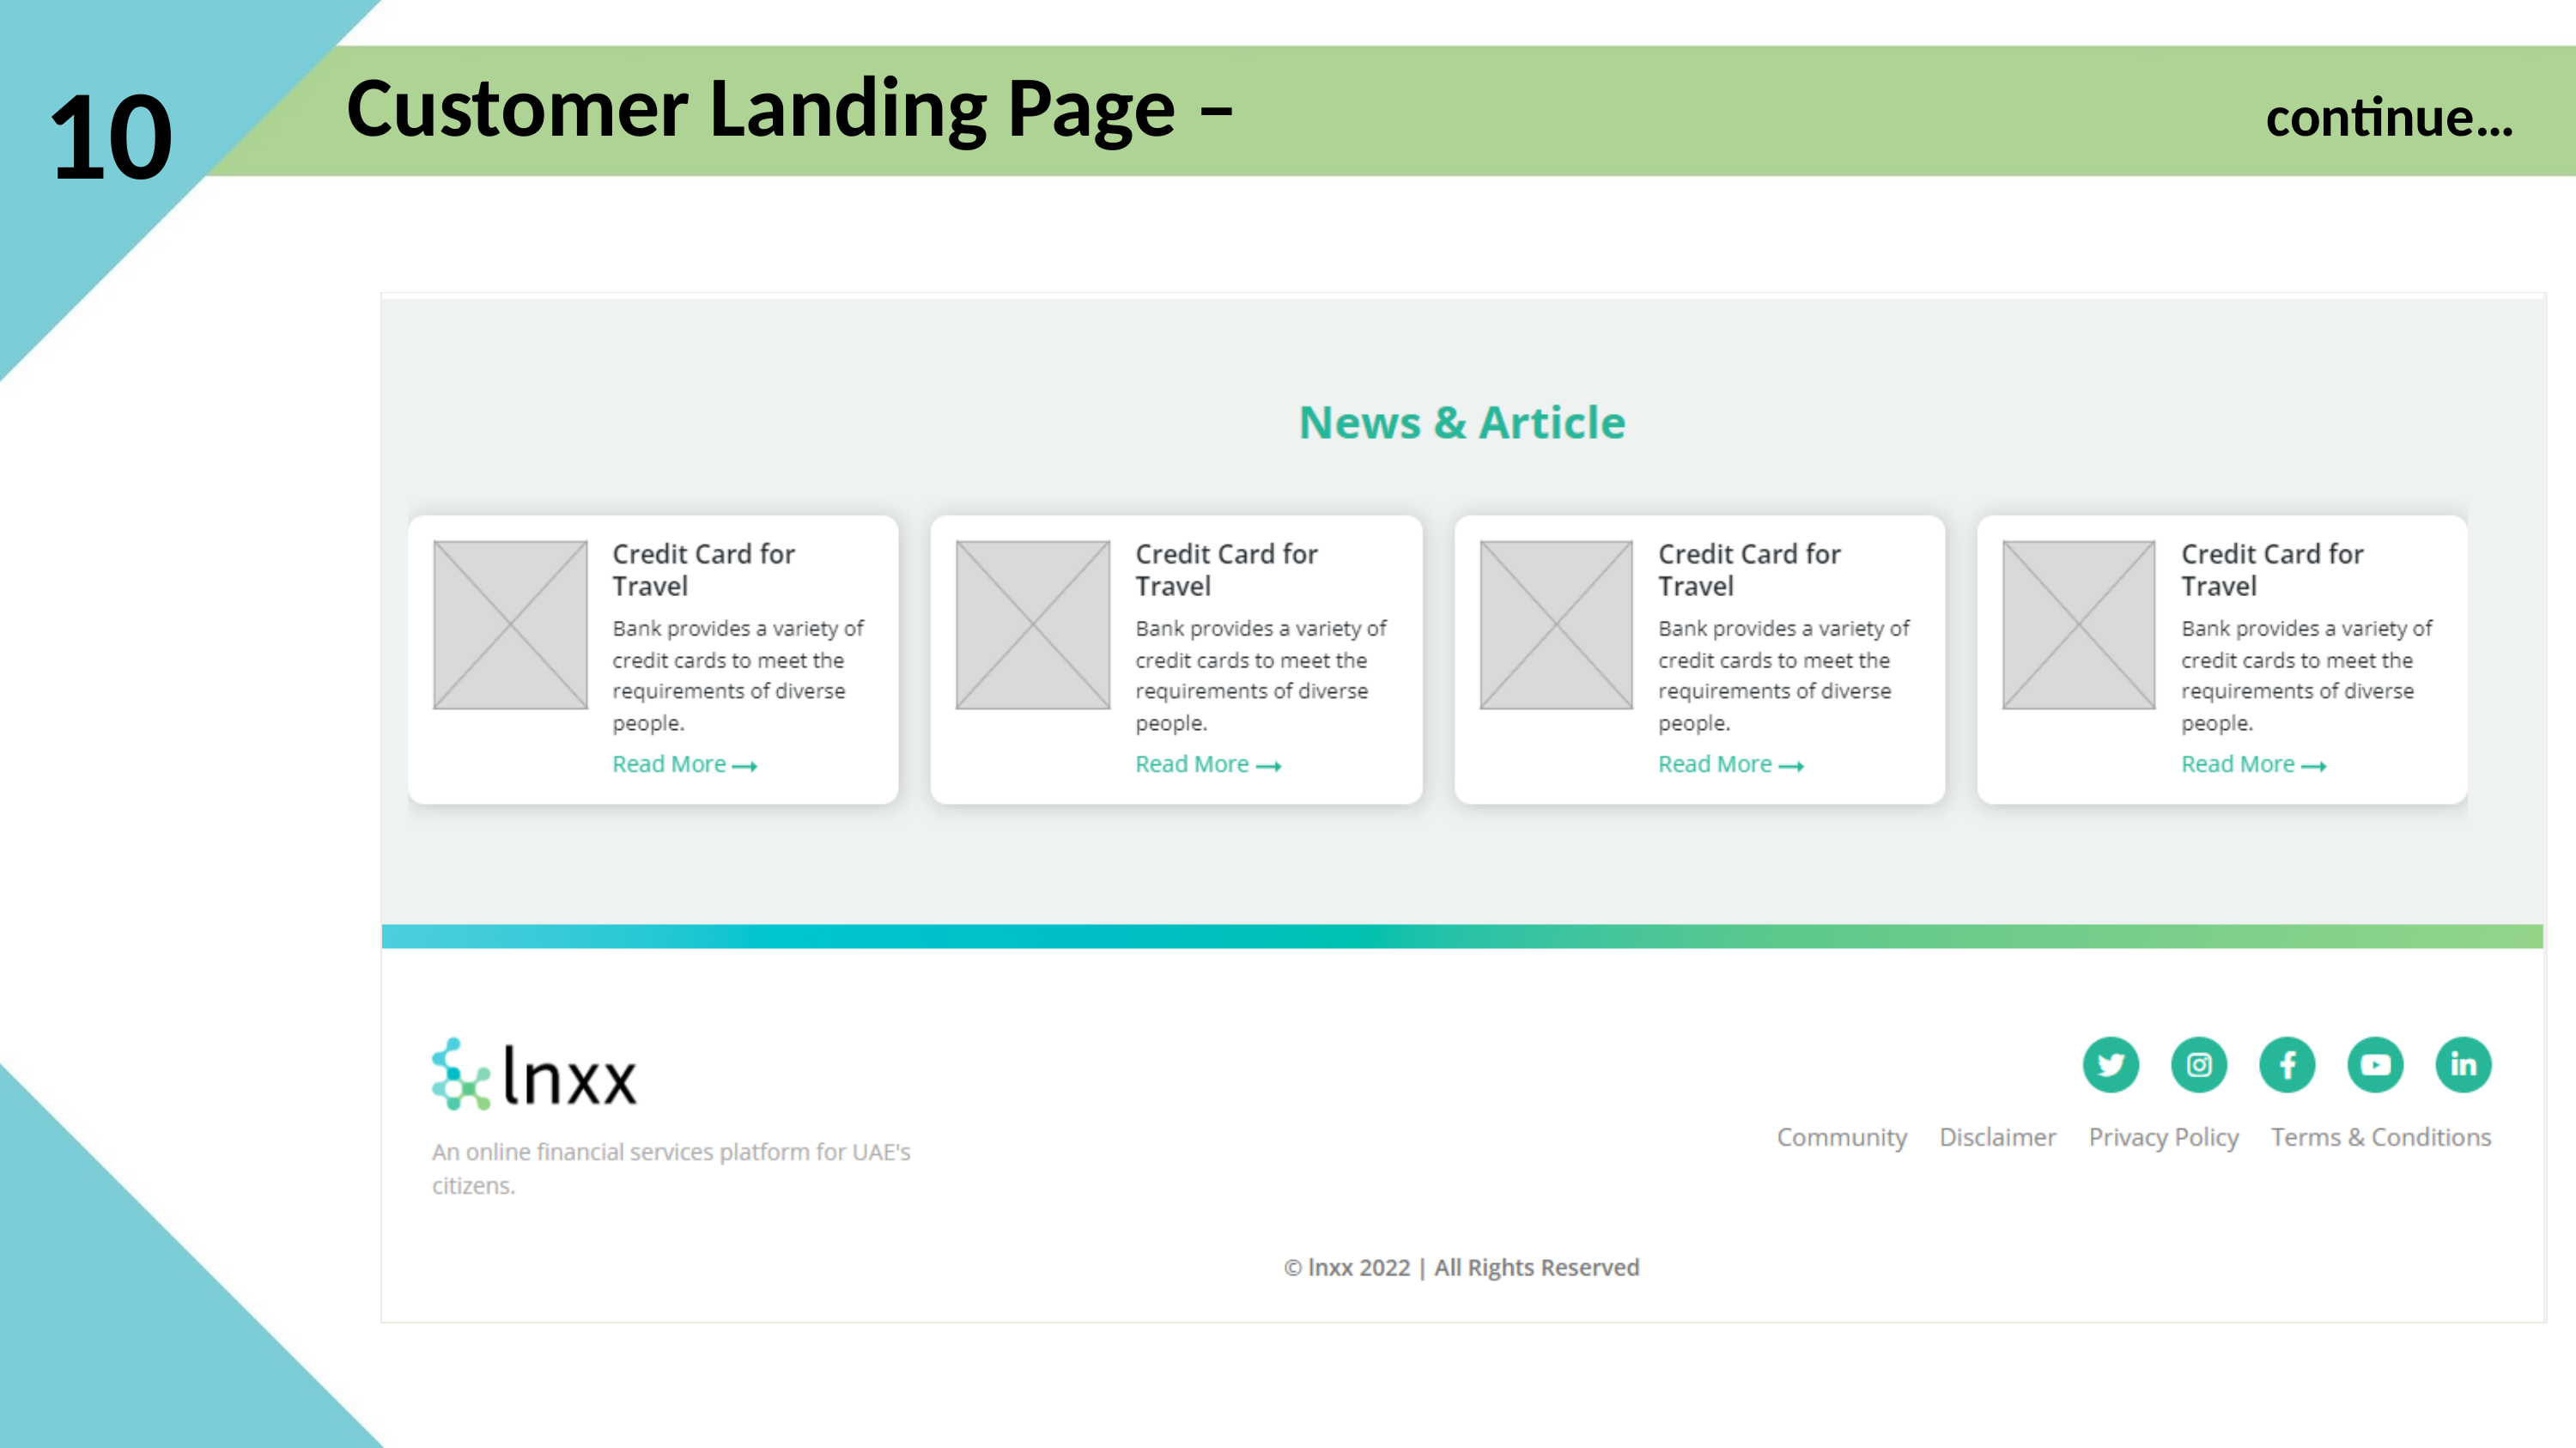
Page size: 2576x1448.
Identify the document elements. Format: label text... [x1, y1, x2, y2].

text_box 10 [30, 44, 284, 212]
text_box [0, 0, 2576, 1448]
picture [381, 292, 2547, 1323]
text_box Customer Landing Page – continue… [334, 44, 2576, 161]
